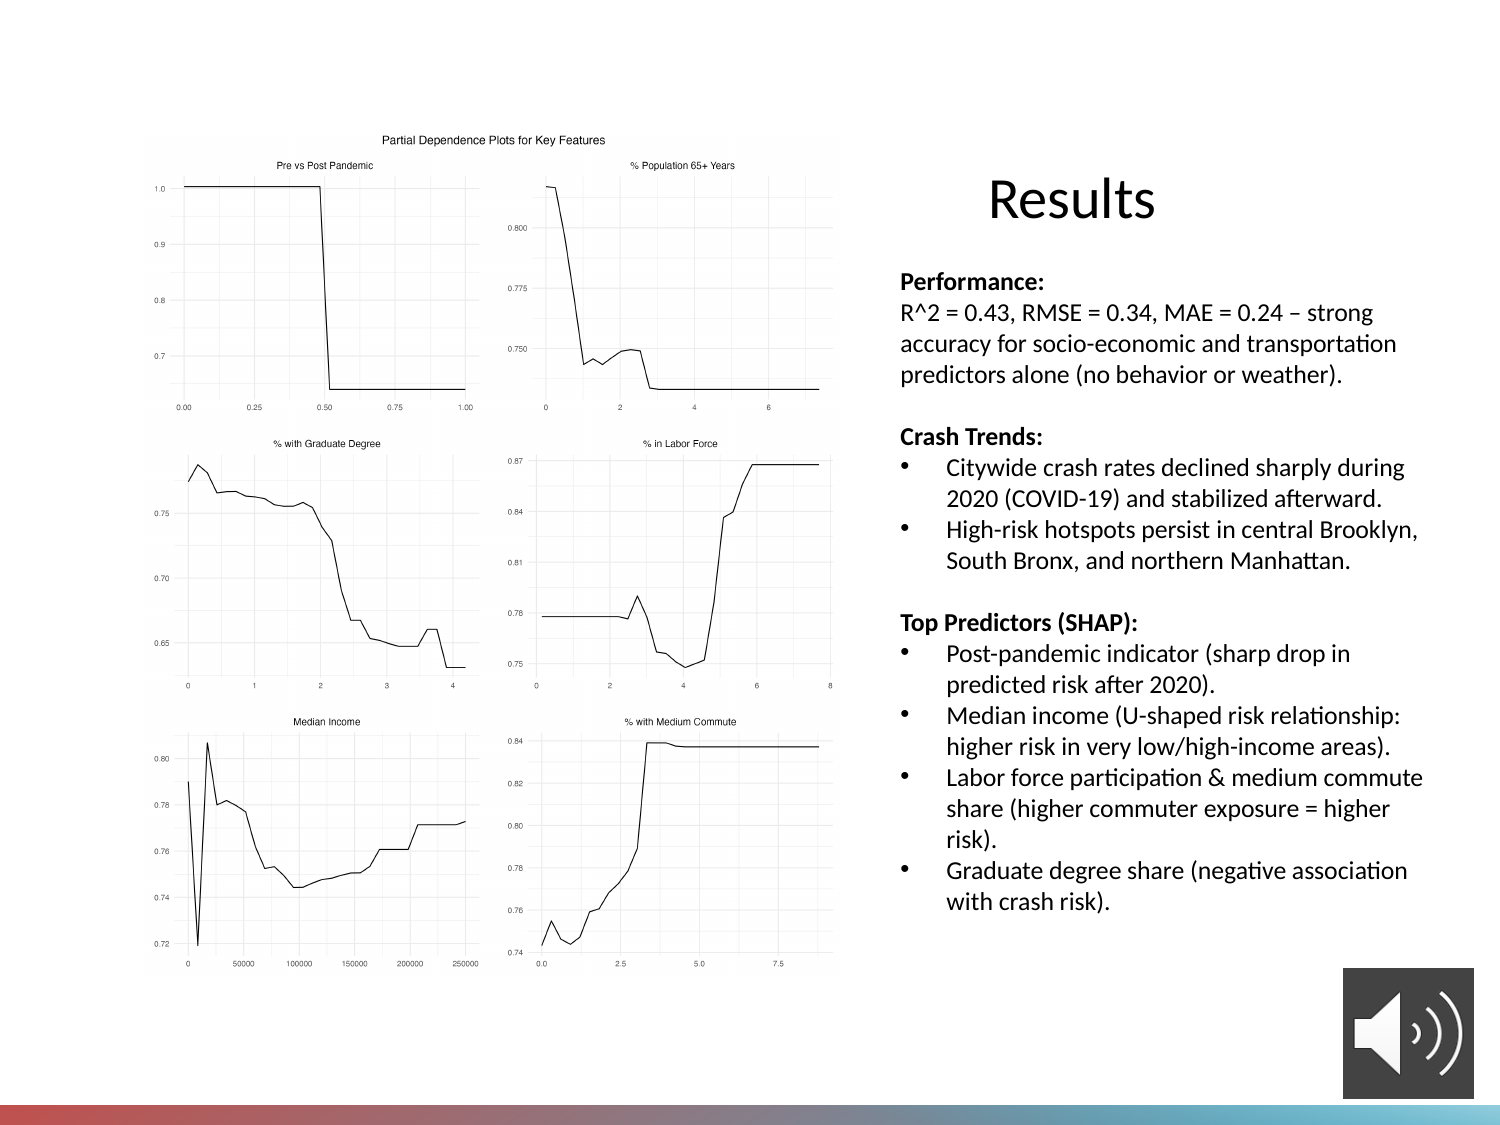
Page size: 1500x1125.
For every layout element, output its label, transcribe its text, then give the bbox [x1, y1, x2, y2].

picture [139, 131, 848, 982]
picture [1341, 966, 1476, 1101]
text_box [0, 1105, 1500, 1125]
title Results [973, 121, 1397, 239]
text_box Performance: R^2 = 0.43, RMSE = 0.34, MAE = 0.24 – strong accuracy for socio-economic and transportation predictors alone (no behavior or weather). Crash Trends: Citywide crash rates declined sharply during 2020 (COVID-19) and stabilized afterward. High-risk hotspots persist in central Brooklyn, South Bronx, and northern Manhattan. Top Predictors (SHAP): Post-pandemic indicator (sharp drop in predicted risk after 2020). Median income (U-shaped risk relationship: higher risk in very low/high-income areas). Labor force participation & medium commute share (higher commuter exposure = higher risk). Graduate degree share (negative association with crash risk). [885, 256, 1454, 924]
